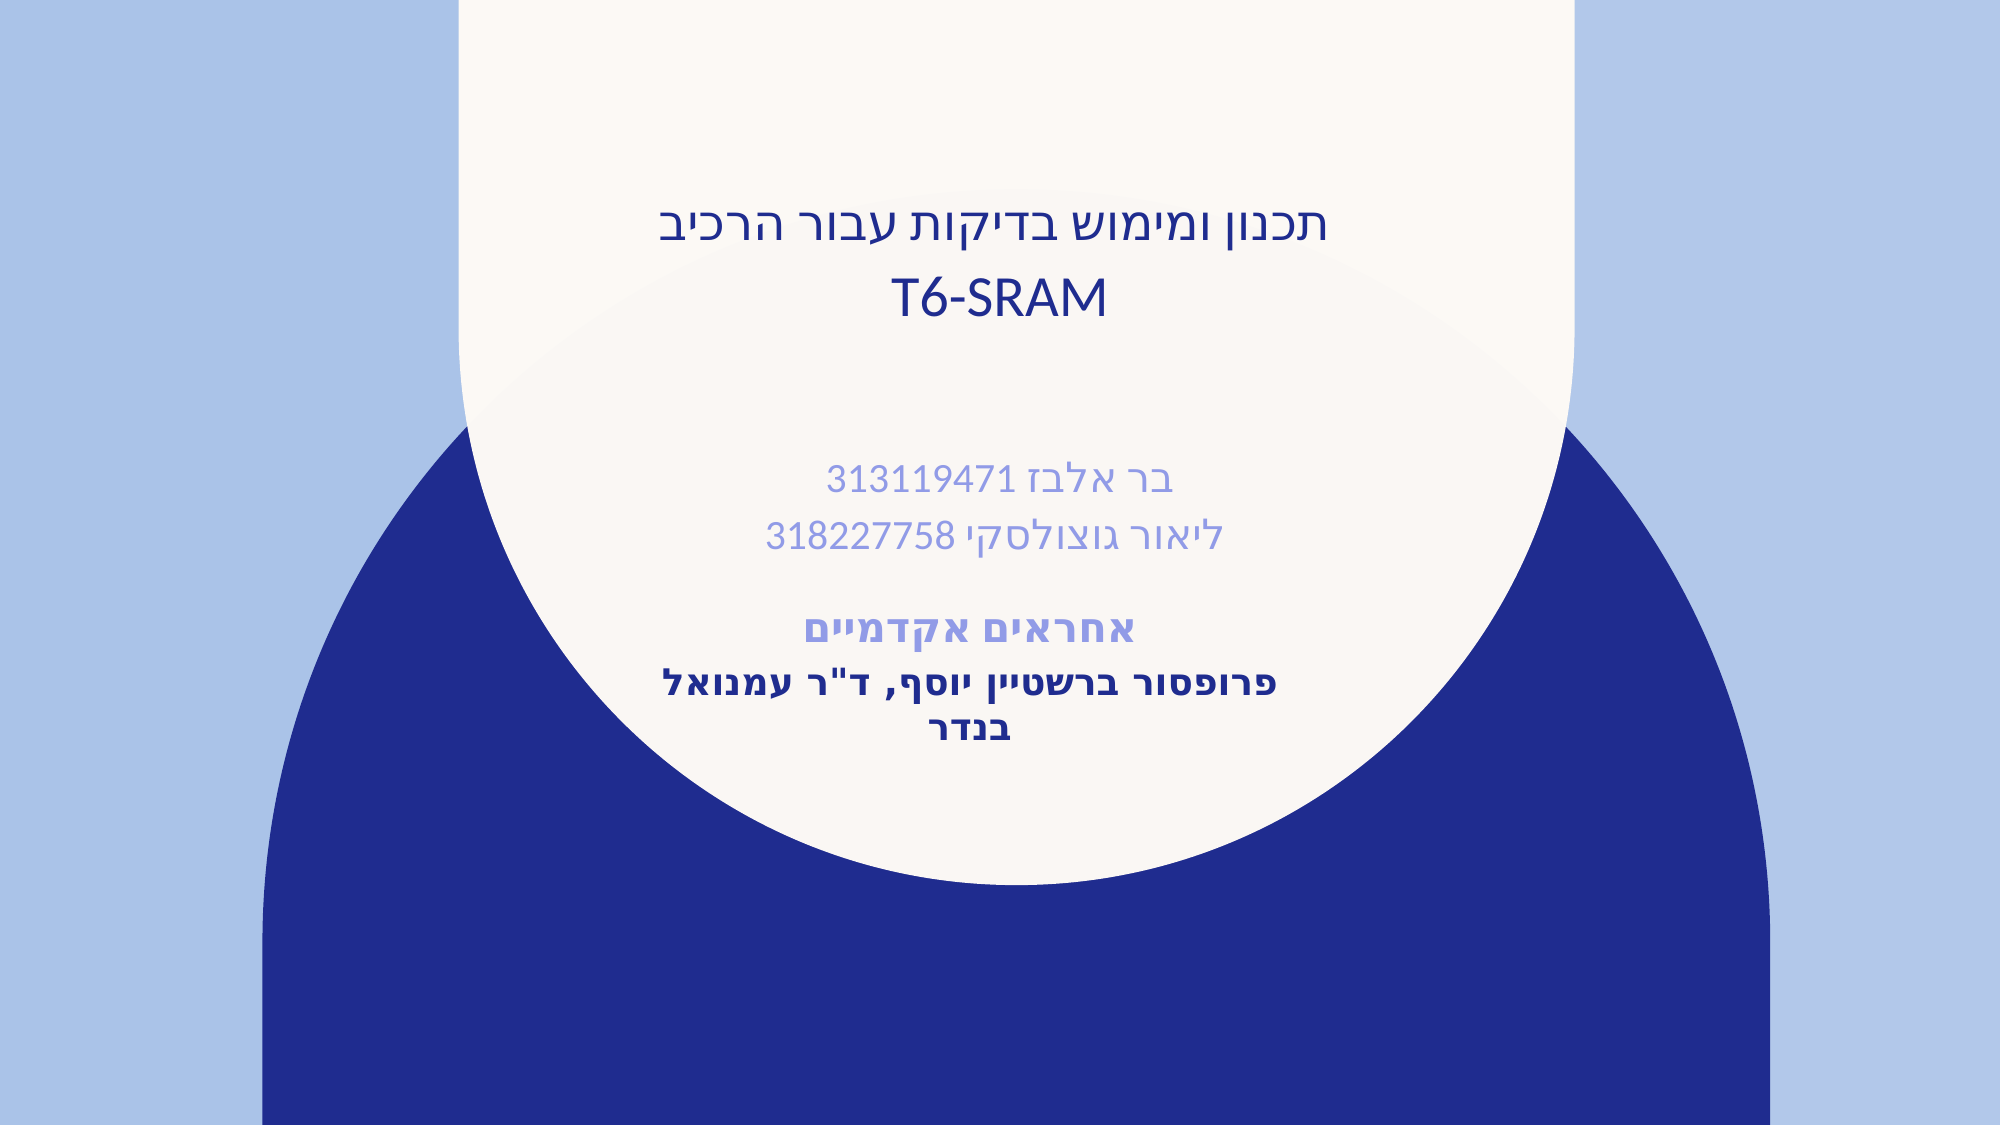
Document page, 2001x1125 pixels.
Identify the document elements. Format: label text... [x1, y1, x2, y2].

subtitle בר אלבז 313119471 ליאור גוצולסקי 318227758 [713, 450, 1287, 595]
text_box אחראים אקדמיים פרופסור ברשטיין יוסף, ד"ר עמנואל בנדר [653, 600, 1287, 768]
text_box תכנון ומימוש בדיקות עבור הרכיב T6-SRAM [628, 190, 1372, 368]
